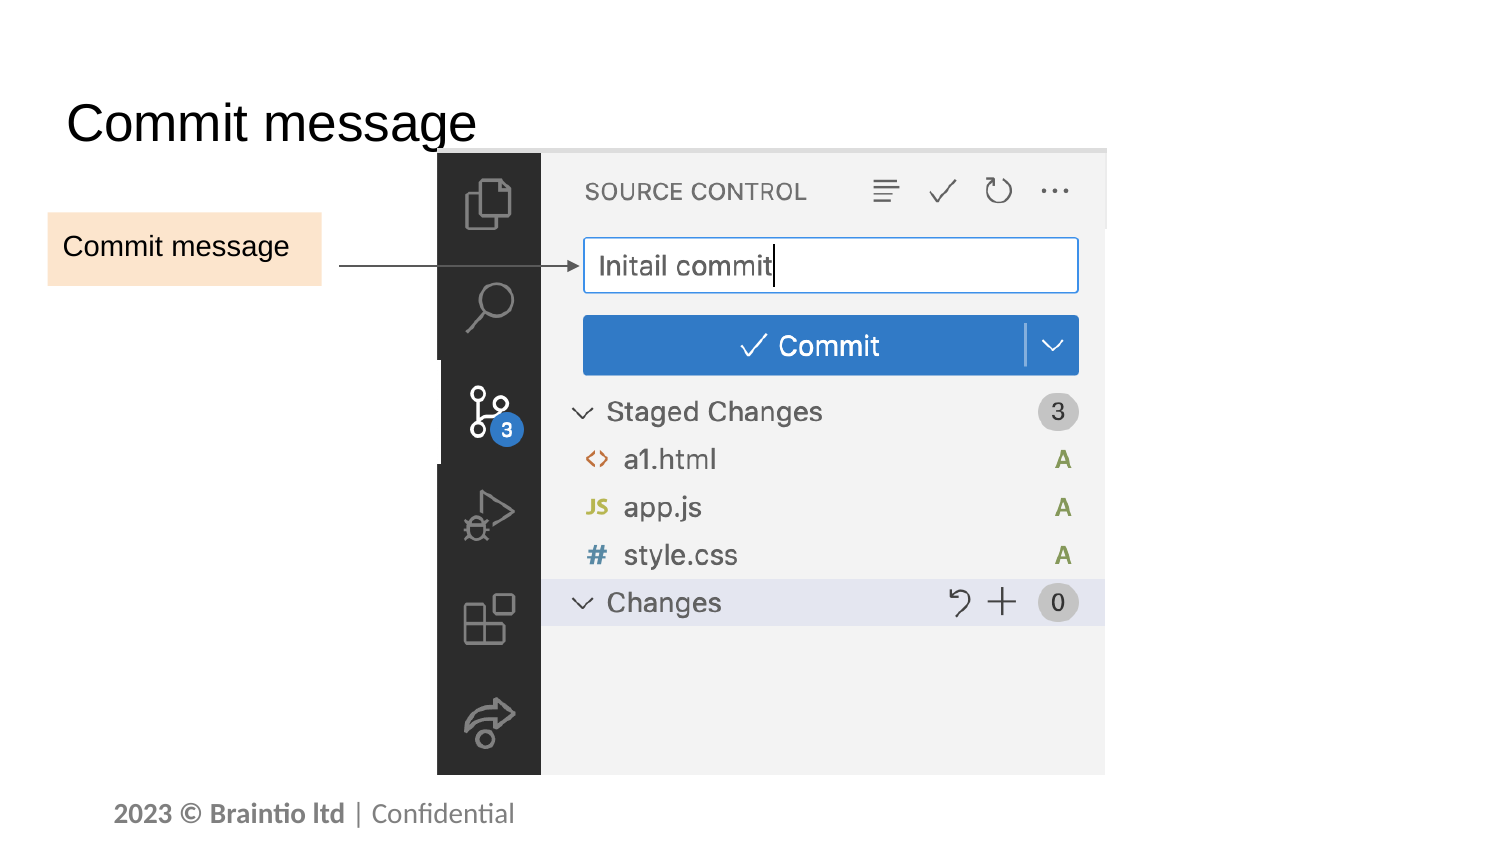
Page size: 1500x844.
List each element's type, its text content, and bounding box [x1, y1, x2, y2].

title Commit message [51, 72, 1449, 167]
picture [437, 147, 1107, 776]
text_box Commit message [47, 212, 322, 286]
